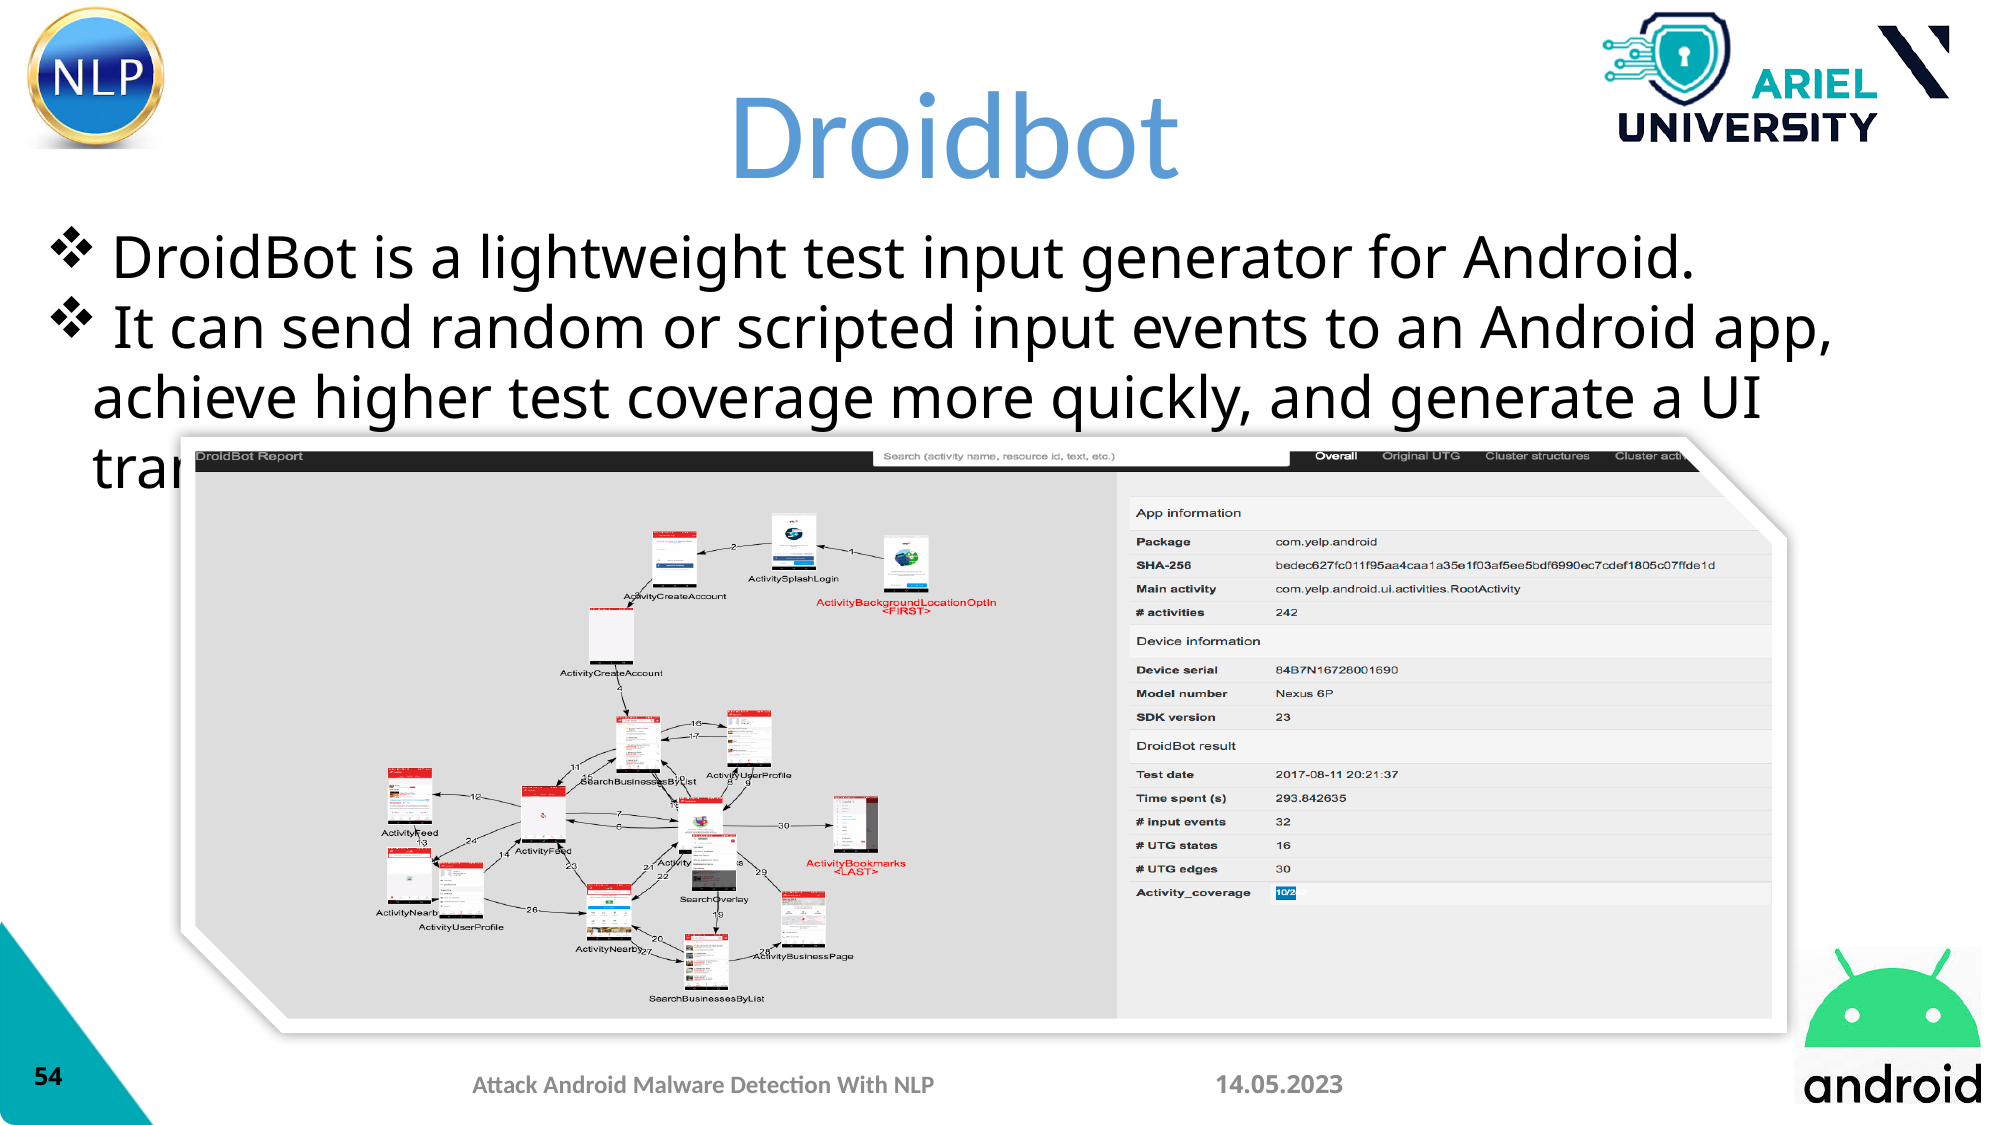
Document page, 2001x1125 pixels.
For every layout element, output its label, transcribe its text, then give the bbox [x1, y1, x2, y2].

picture [19, 0, 172, 150]
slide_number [908, 1053, 1359, 1114]
picture [0, 912, 173, 1125]
footer Attack Android Malware Detection With NLP [366, 1053, 908, 1114]
picture [1794, 947, 1981, 1104]
picture [1597, 11, 1954, 150]
picture [187, 444, 1780, 1026]
text_box DroidBot is a lightweight test input generator for Android. It can send random or scripted input events to an Android app, achieve higher test coverage more quickly, and generate a UI transition graph (UTG) after testing. [30, 212, 2000, 508]
text_box Droidbot [236, 46, 1749, 212]
